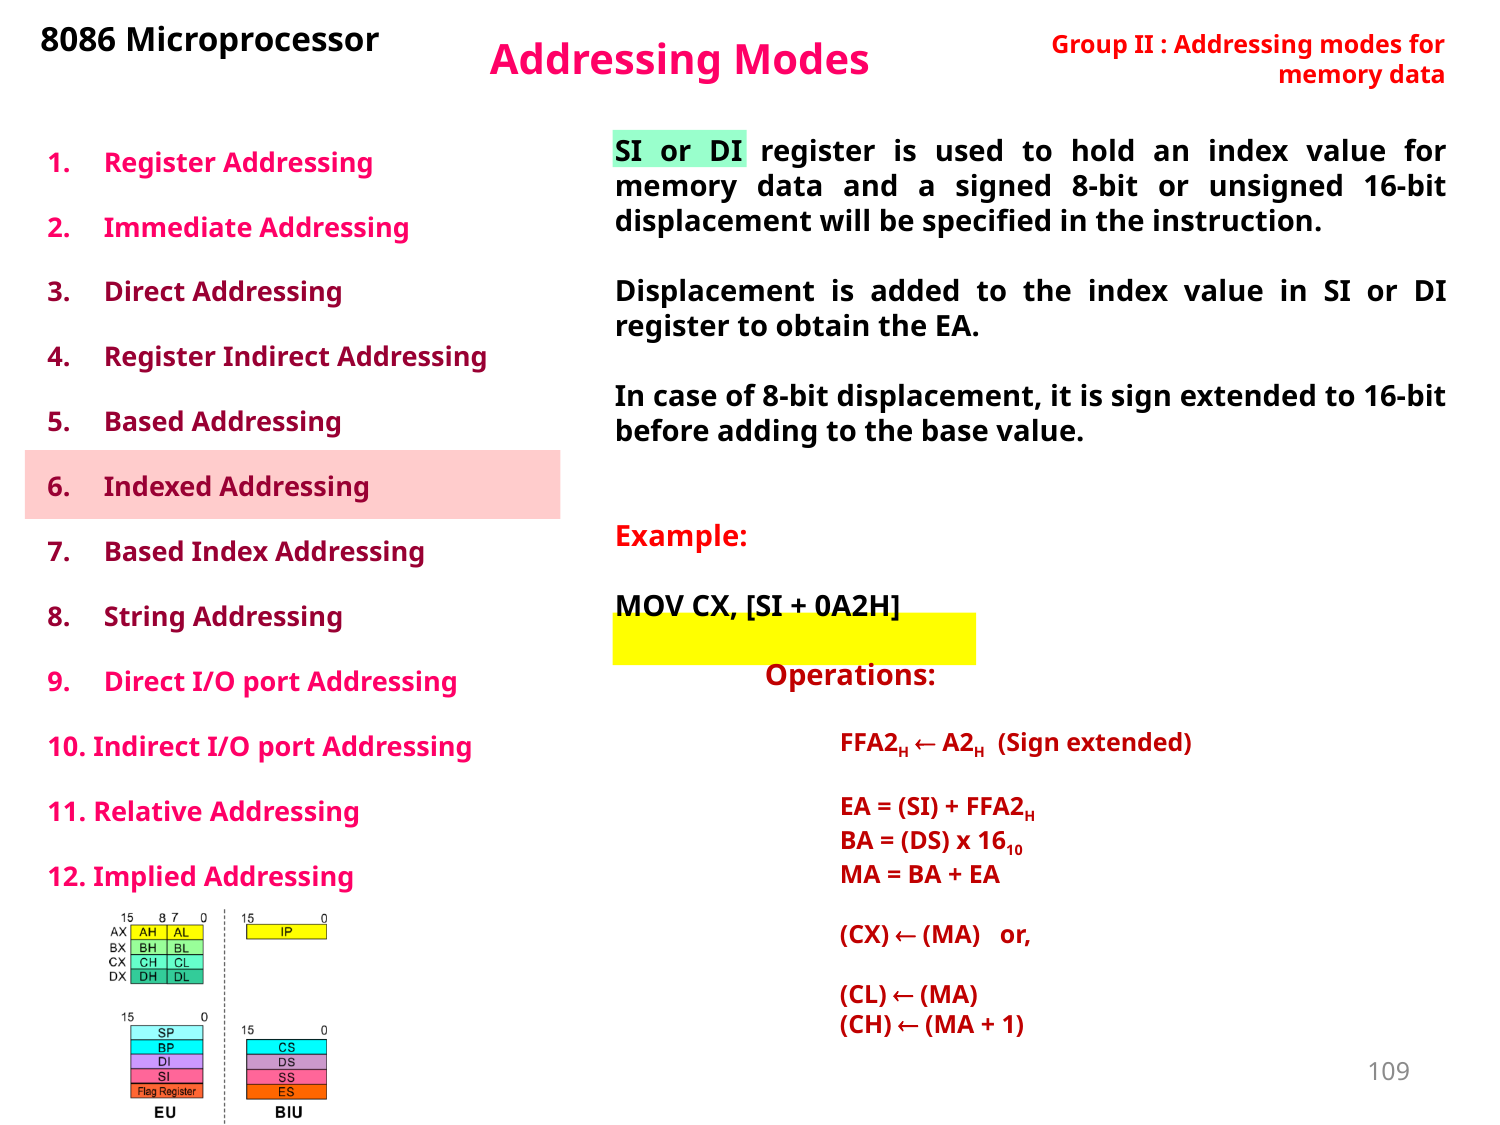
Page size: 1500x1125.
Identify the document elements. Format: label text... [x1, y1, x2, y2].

text_box Register Addressing Immediate Addressing Direct Addressing Register Indirect Addressing Based Addressing Indexed Addressing Based Index Addressing String Addressing Direct I/O port Addressing 10. Indirect I/O port Addressing 11. Relative Addressing 12. Implied Addressing [32, 137, 555, 900]
text_box [555, 448, 562, 521]
text_box <number> [1074, 1064, 1425, 1103]
text_box [23, 448, 32, 521]
text_box Addressing Modes [474, 18, 1463, 99]
text_box SI or DI register is used to hold an index value for memory data and a signed 8-bit or unsigned 16-bit displacement will be specified in the instruction. Displacement is added to the index value in SI or DI register to obtain the EA. In case of 8-bit displacement, it is sign extended to 16-bit before adding to the base value. Example: MOV CX, [SI + 0A2H] Operations: FFA2H  A2H (Sign extended) EA = (SI) + FFA2H BA = (DS) x 1610 MA = BA + EA (CX)  (MA) or, (CL)  (MA) (CH)  (MA + 1) [598, 123, 1464, 1064]
picture [109, 909, 327, 1124]
text_box 8086 Microprocessor [10, 10, 411, 106]
text_box Group II : Addressing modes for memory data [1006, 20, 1461, 96]
